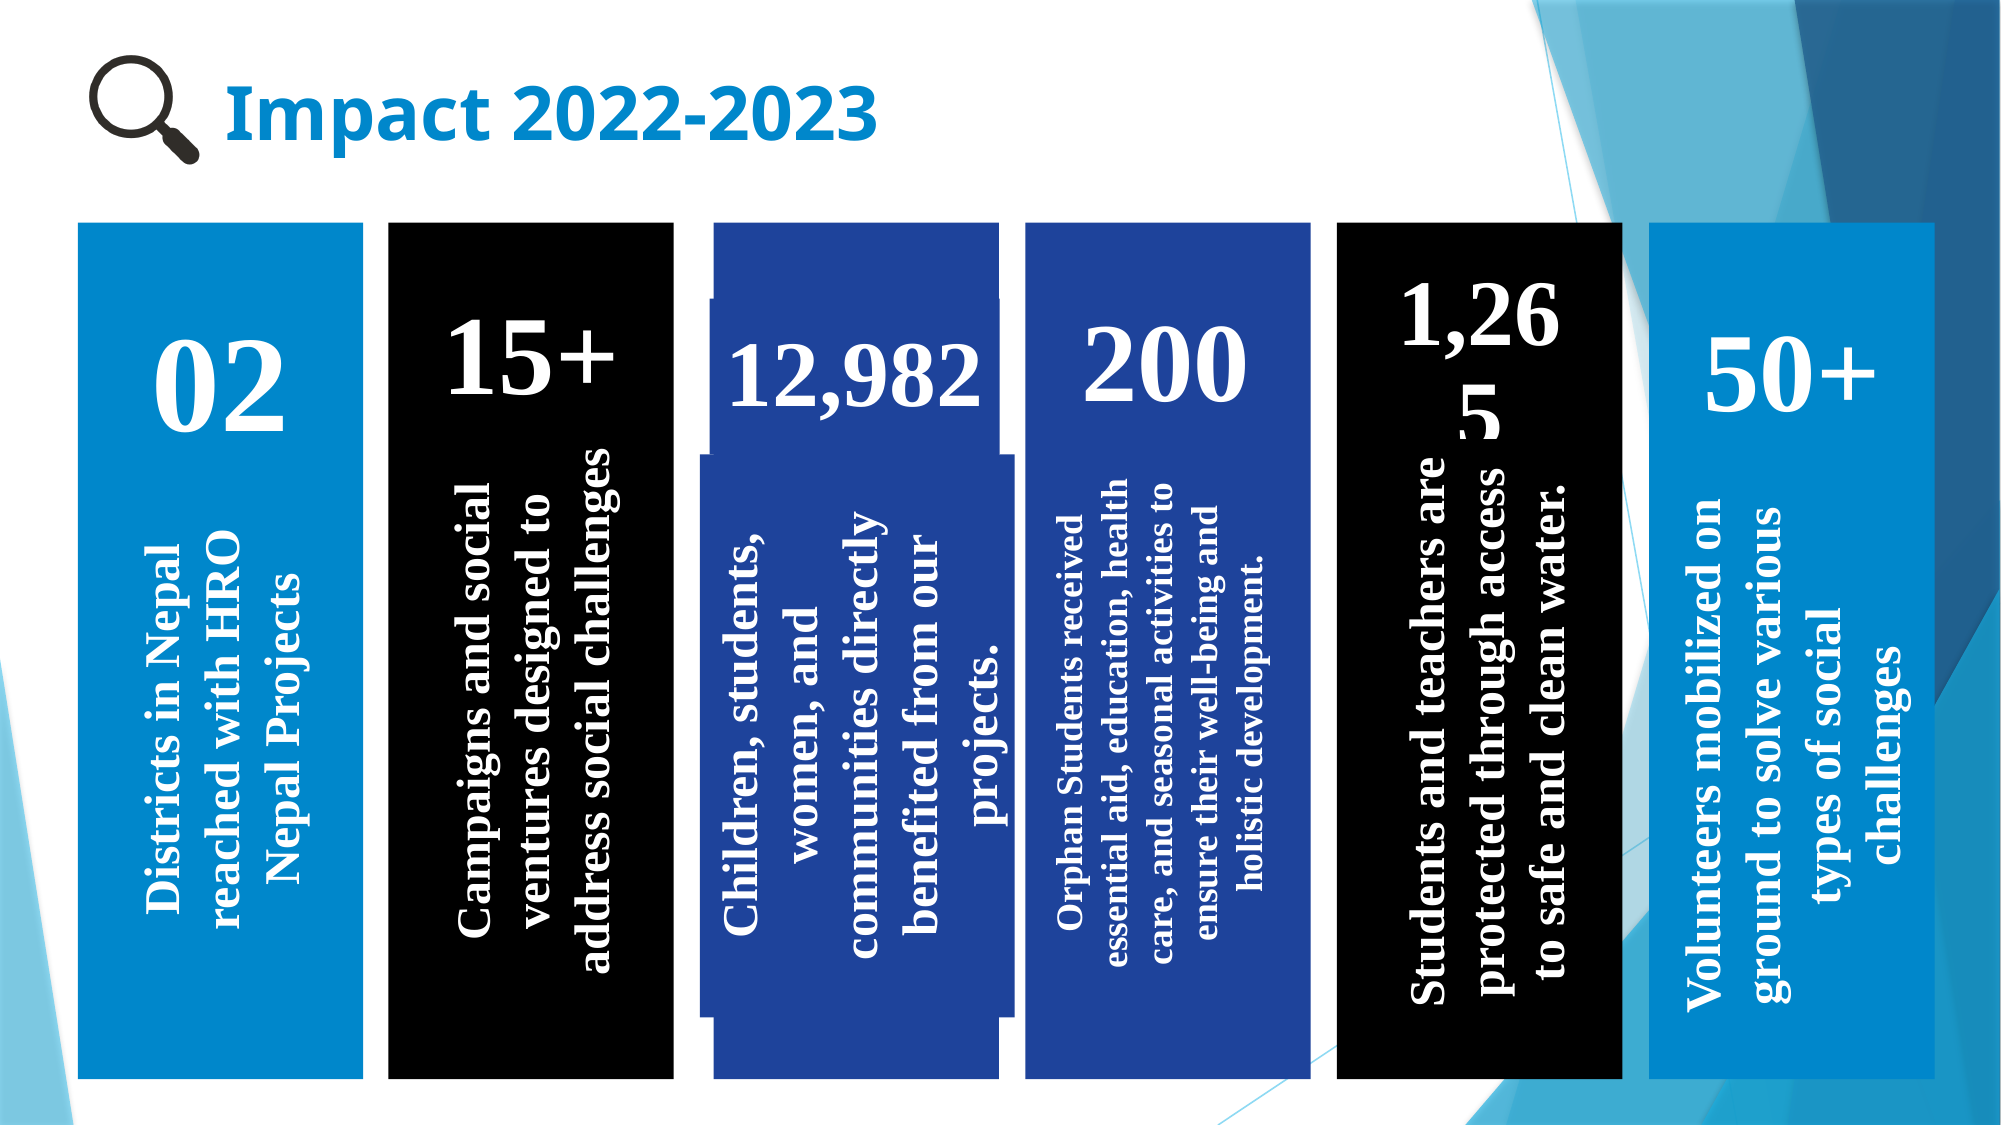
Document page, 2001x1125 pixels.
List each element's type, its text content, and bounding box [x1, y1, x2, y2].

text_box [1648, 222, 1936, 1080]
picture [77, 42, 211, 177]
title Impact 2022-2023 [210, 57, 1000, 214]
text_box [387, 222, 675, 1080]
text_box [1024, 222, 1312, 1080]
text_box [699, 222, 1019, 1080]
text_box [77, 222, 364, 1080]
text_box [1336, 222, 1623, 1080]
